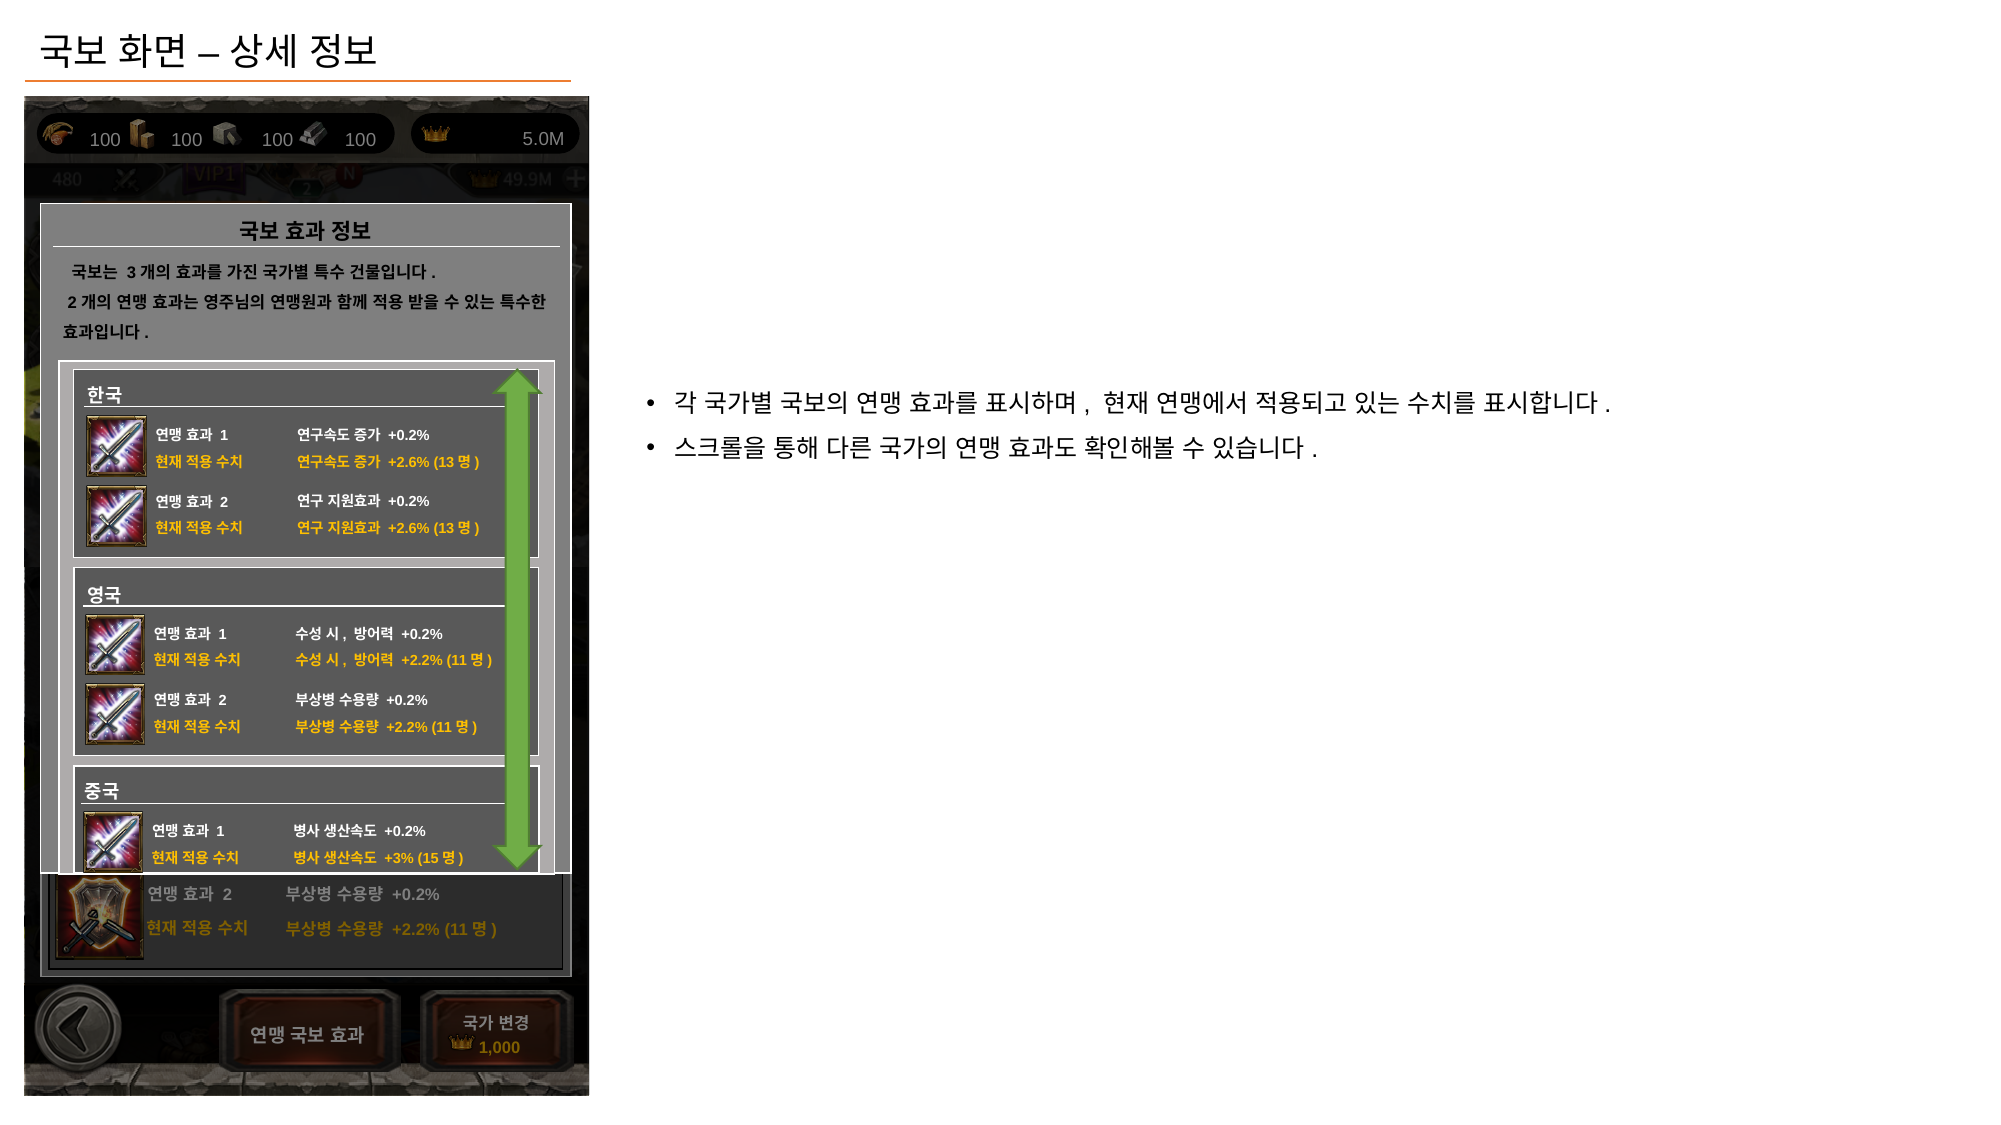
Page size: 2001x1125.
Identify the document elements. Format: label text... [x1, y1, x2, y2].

text_box 각 국가별 국보의 연맹 효과를 표시하며, 현재 연맹에서 적용되고 있는 수치를 표시합니다. 스크롤을 통해 다른 국가의 연맹 효과도 확인해볼 수 있습니다. [631, 364, 1709, 471]
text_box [86, 415, 147, 477]
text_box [24, 95, 590, 1096]
text_box 국보 화면 – 상세 정보 [24, 20, 431, 80]
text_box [84, 614, 145, 676]
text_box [86, 485, 147, 547]
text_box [84, 683, 145, 745]
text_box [82, 811, 143, 873]
picture [419, 989, 574, 1072]
picture [219, 989, 401, 1072]
